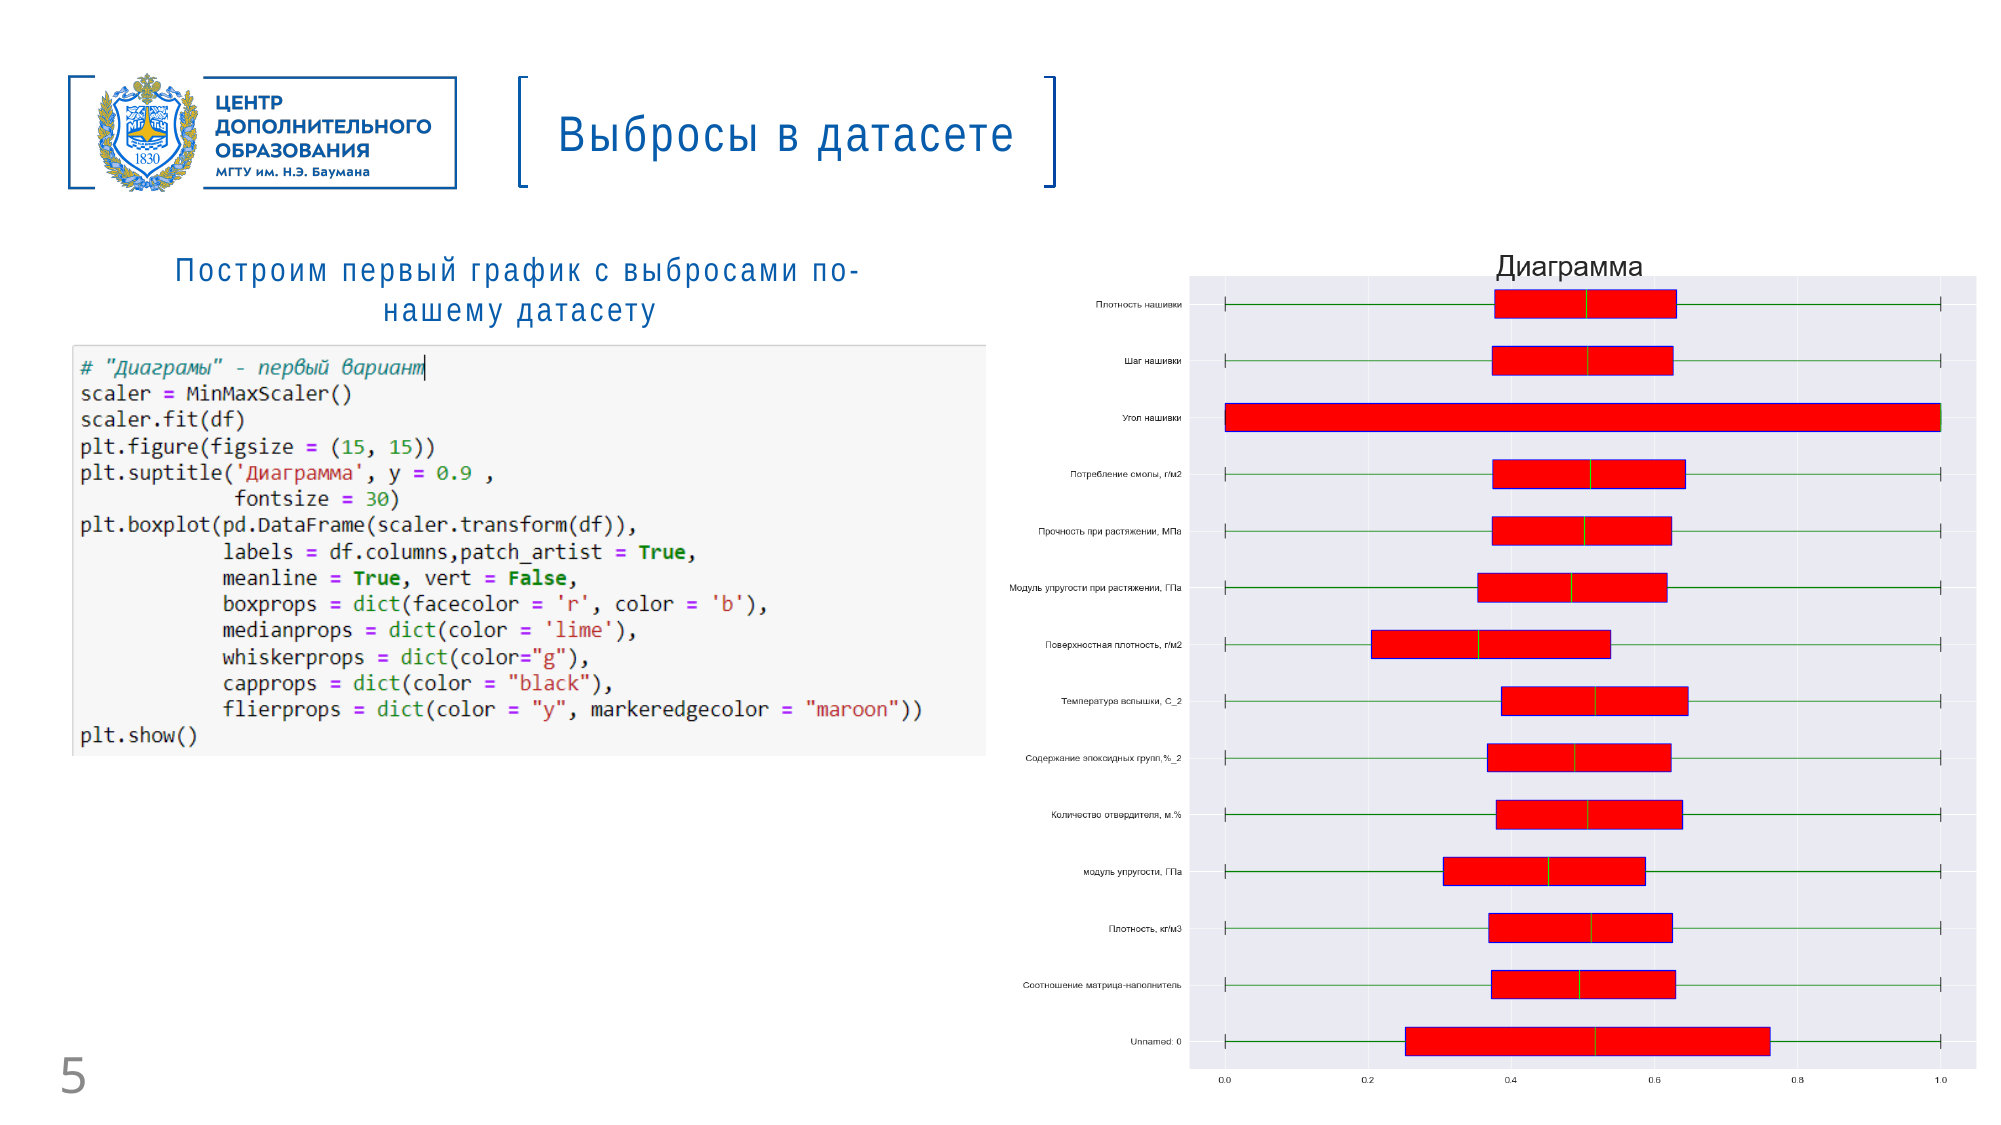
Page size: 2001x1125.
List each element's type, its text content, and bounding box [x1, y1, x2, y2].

slide_number 5 [44, 1055, 139, 1101]
text_box Построим первый график с выбросами по-нашему датасету [160, 240, 879, 335]
picture [71, 340, 986, 756]
picture [68, 73, 457, 192]
picture [1001, 248, 1984, 1092]
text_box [519, 76, 1055, 187]
